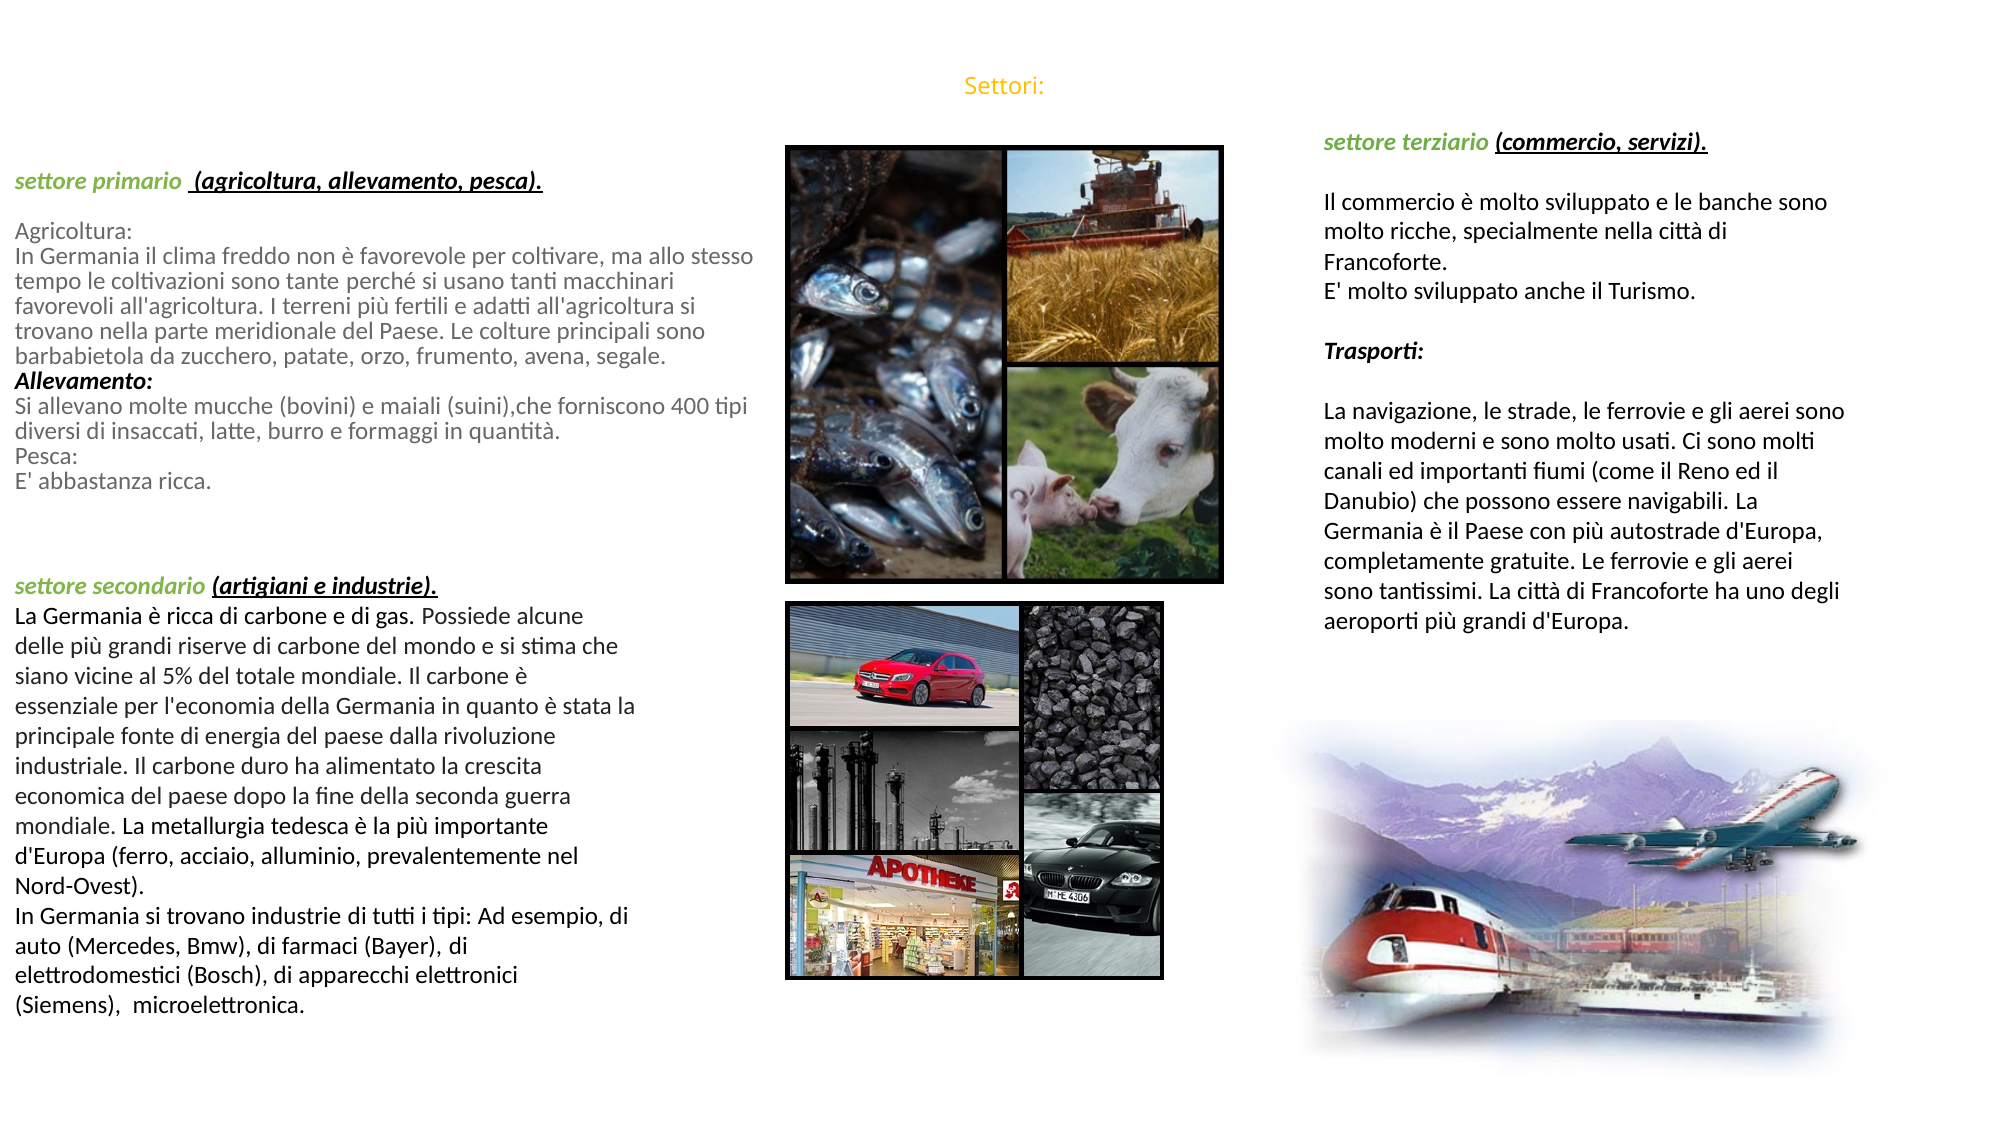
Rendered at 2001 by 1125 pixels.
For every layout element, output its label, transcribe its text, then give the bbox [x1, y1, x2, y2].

picture [785, 601, 1164, 980]
title Settori: [368, 65, 1640, 137]
picture [1271, 720, 1901, 1077]
text_box settore terziario (commercio, servizi). Il commercio è molto sviluppato e le banche sono molto ricche, specialmente nella città di Francoforte. E' molto sviluppato anche il Turismo. Trasporti: La navigazione, le strade, le ferrovie e gli aerei sono molto moderni e sono molto usati. Ci sono molti canali ed importanti fiumi (come il Reno ed il Danubio) che possono essere navigabili. La Germania è il Paese con più autostrade d'Europa, completamente gratuite. Le ferrovie e gli aerei sono tantissimi. La città di Francoforte ha uno degli aeroporti più grandi d'Europa. [1309, 117, 1863, 642]
table_header settore primario (agricoltura, allevamento, pesca). Agricoltura: In Germania il clima freddo non è favorevole per coltivare, ma allo stesso tempo le coltivazioni sono tante perché si usano tanti macchinari favorevoli all'agricoltura. I terreni più fertili e adatti all'agricoltura si trovano nella parte meridionale del Paese. Le colture principali sono barbabietola da zucchero, patate, orzo, frumento, avena, segale. Allevamento: Si allevano molte mucche (bovini) e maiali (suini),che forniscono 400 tipi diversi di insaccati, latte, burro e formaggi in quantità. Pesca: E' abbastanza ricca. [0, 110, 786, 581]
text_box settore secondario (artigiani e industrie). La Germania è ricca di carbone e di gas. Possiede alcune delle più grandi riserve di carbone del mondo e si stima che siano vicine al 5% del totale mondiale. Il carbone è essenziale per l'economia della Germania in quanto è stata la principale fonte di energia del paese dalla rivoluzione industriale. Il carbone duro ha alimentato la crescita economica del paese dopo la fine della seconda guerra mondiale. La metallurgia tedesca è la più importante d'Europa (ferro, acciaio, alluminio, prevalentemente nel Nord-Ovest). In Germania si trovano industrie di tutti i tipi: Ad esempio, di auto (Mercedes, Bmw), di farmaci (Bayer), di elettrodomestici (Bosch), di apparecchi elettronici (Siemens), microelettronica. [0, 562, 653, 1054]
picture [785, 145, 1224, 584]
